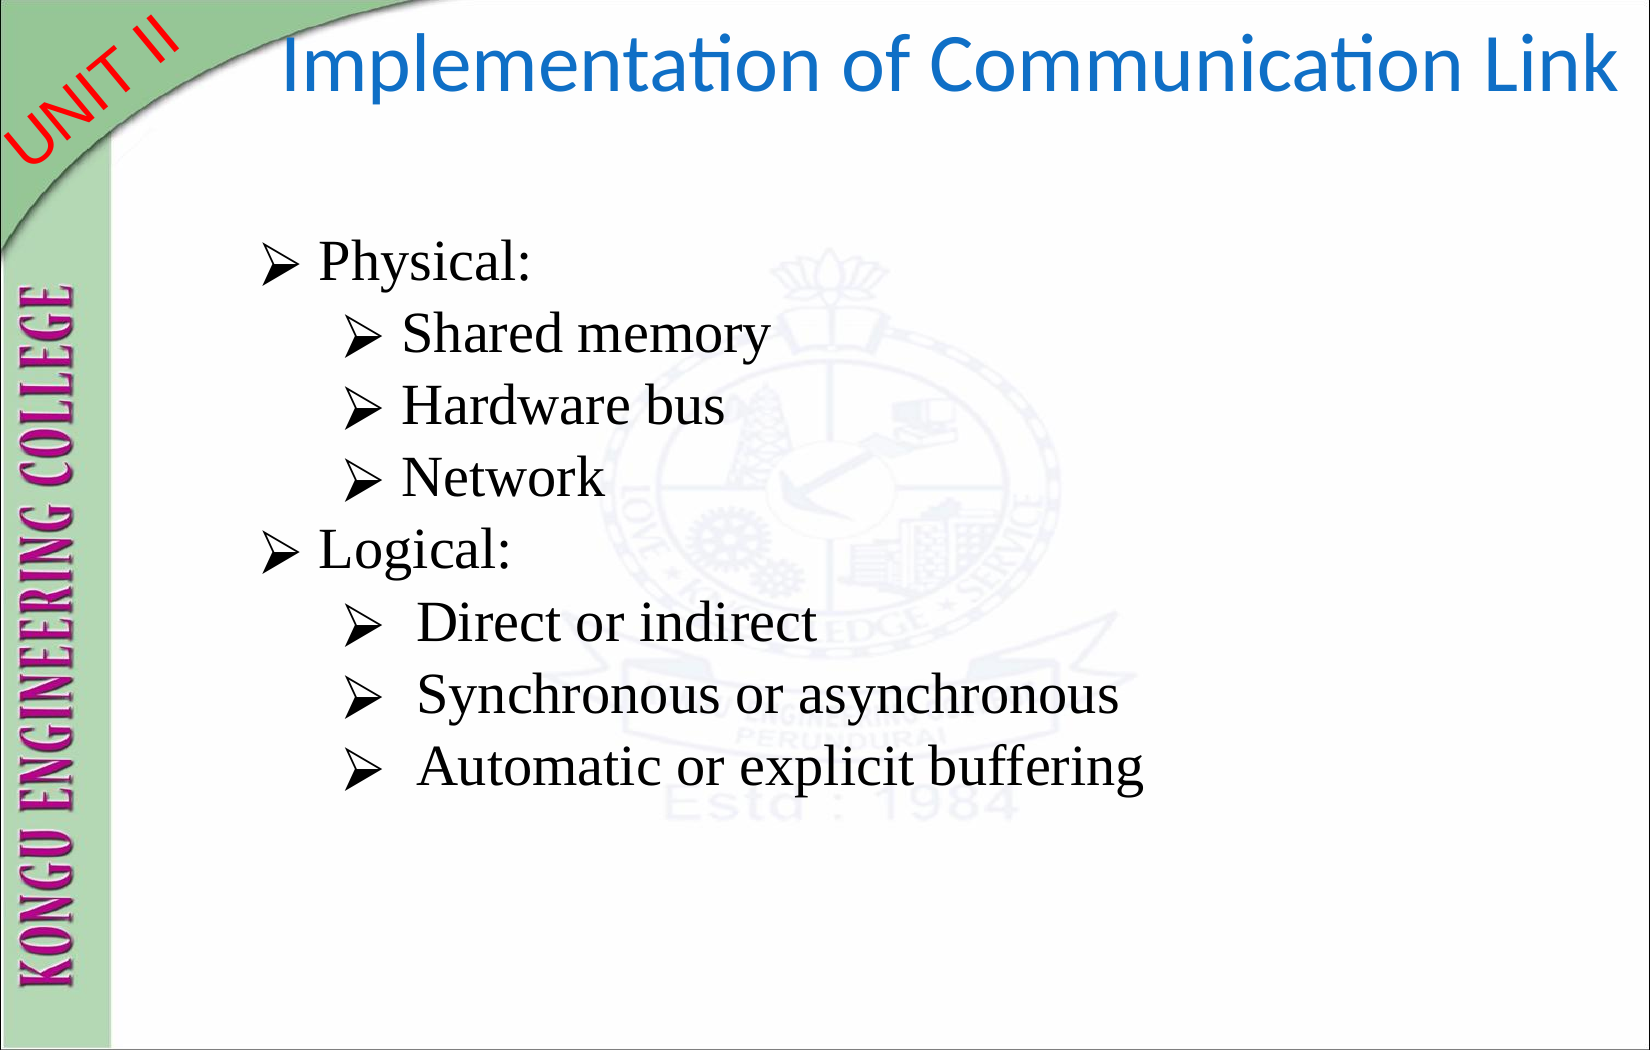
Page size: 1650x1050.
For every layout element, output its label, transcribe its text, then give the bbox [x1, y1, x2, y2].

picture [0, 0, 1650, 1050]
list Physical: Shared memory Hardware bus Network Logical: Direct or indirect Synchronous or asynchronous Automatic or explicit buffering [221, 161, 1400, 856]
title Implementation of Communication Link [274, 20, 1626, 109]
